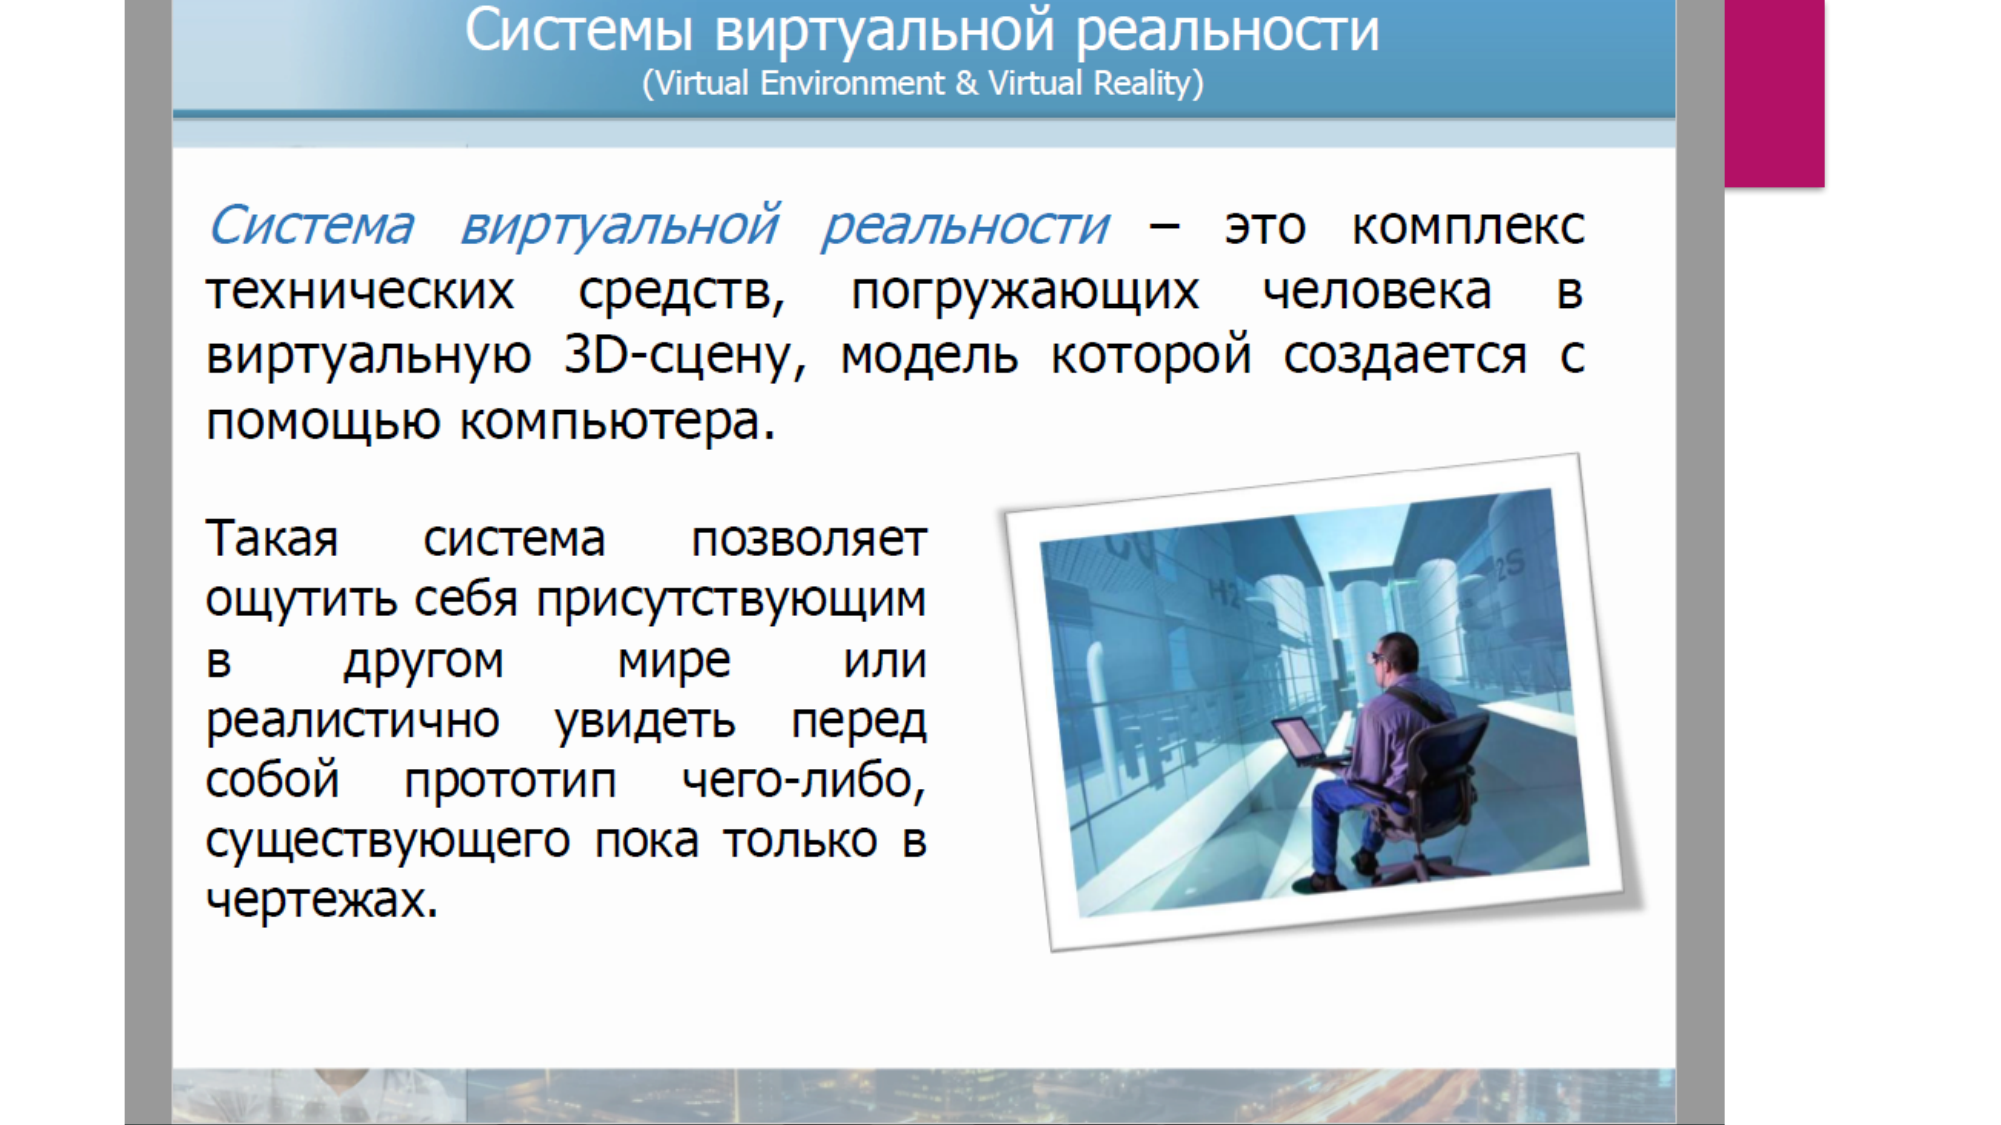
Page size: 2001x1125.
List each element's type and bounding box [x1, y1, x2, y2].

picture [124, 0, 1725, 1125]
